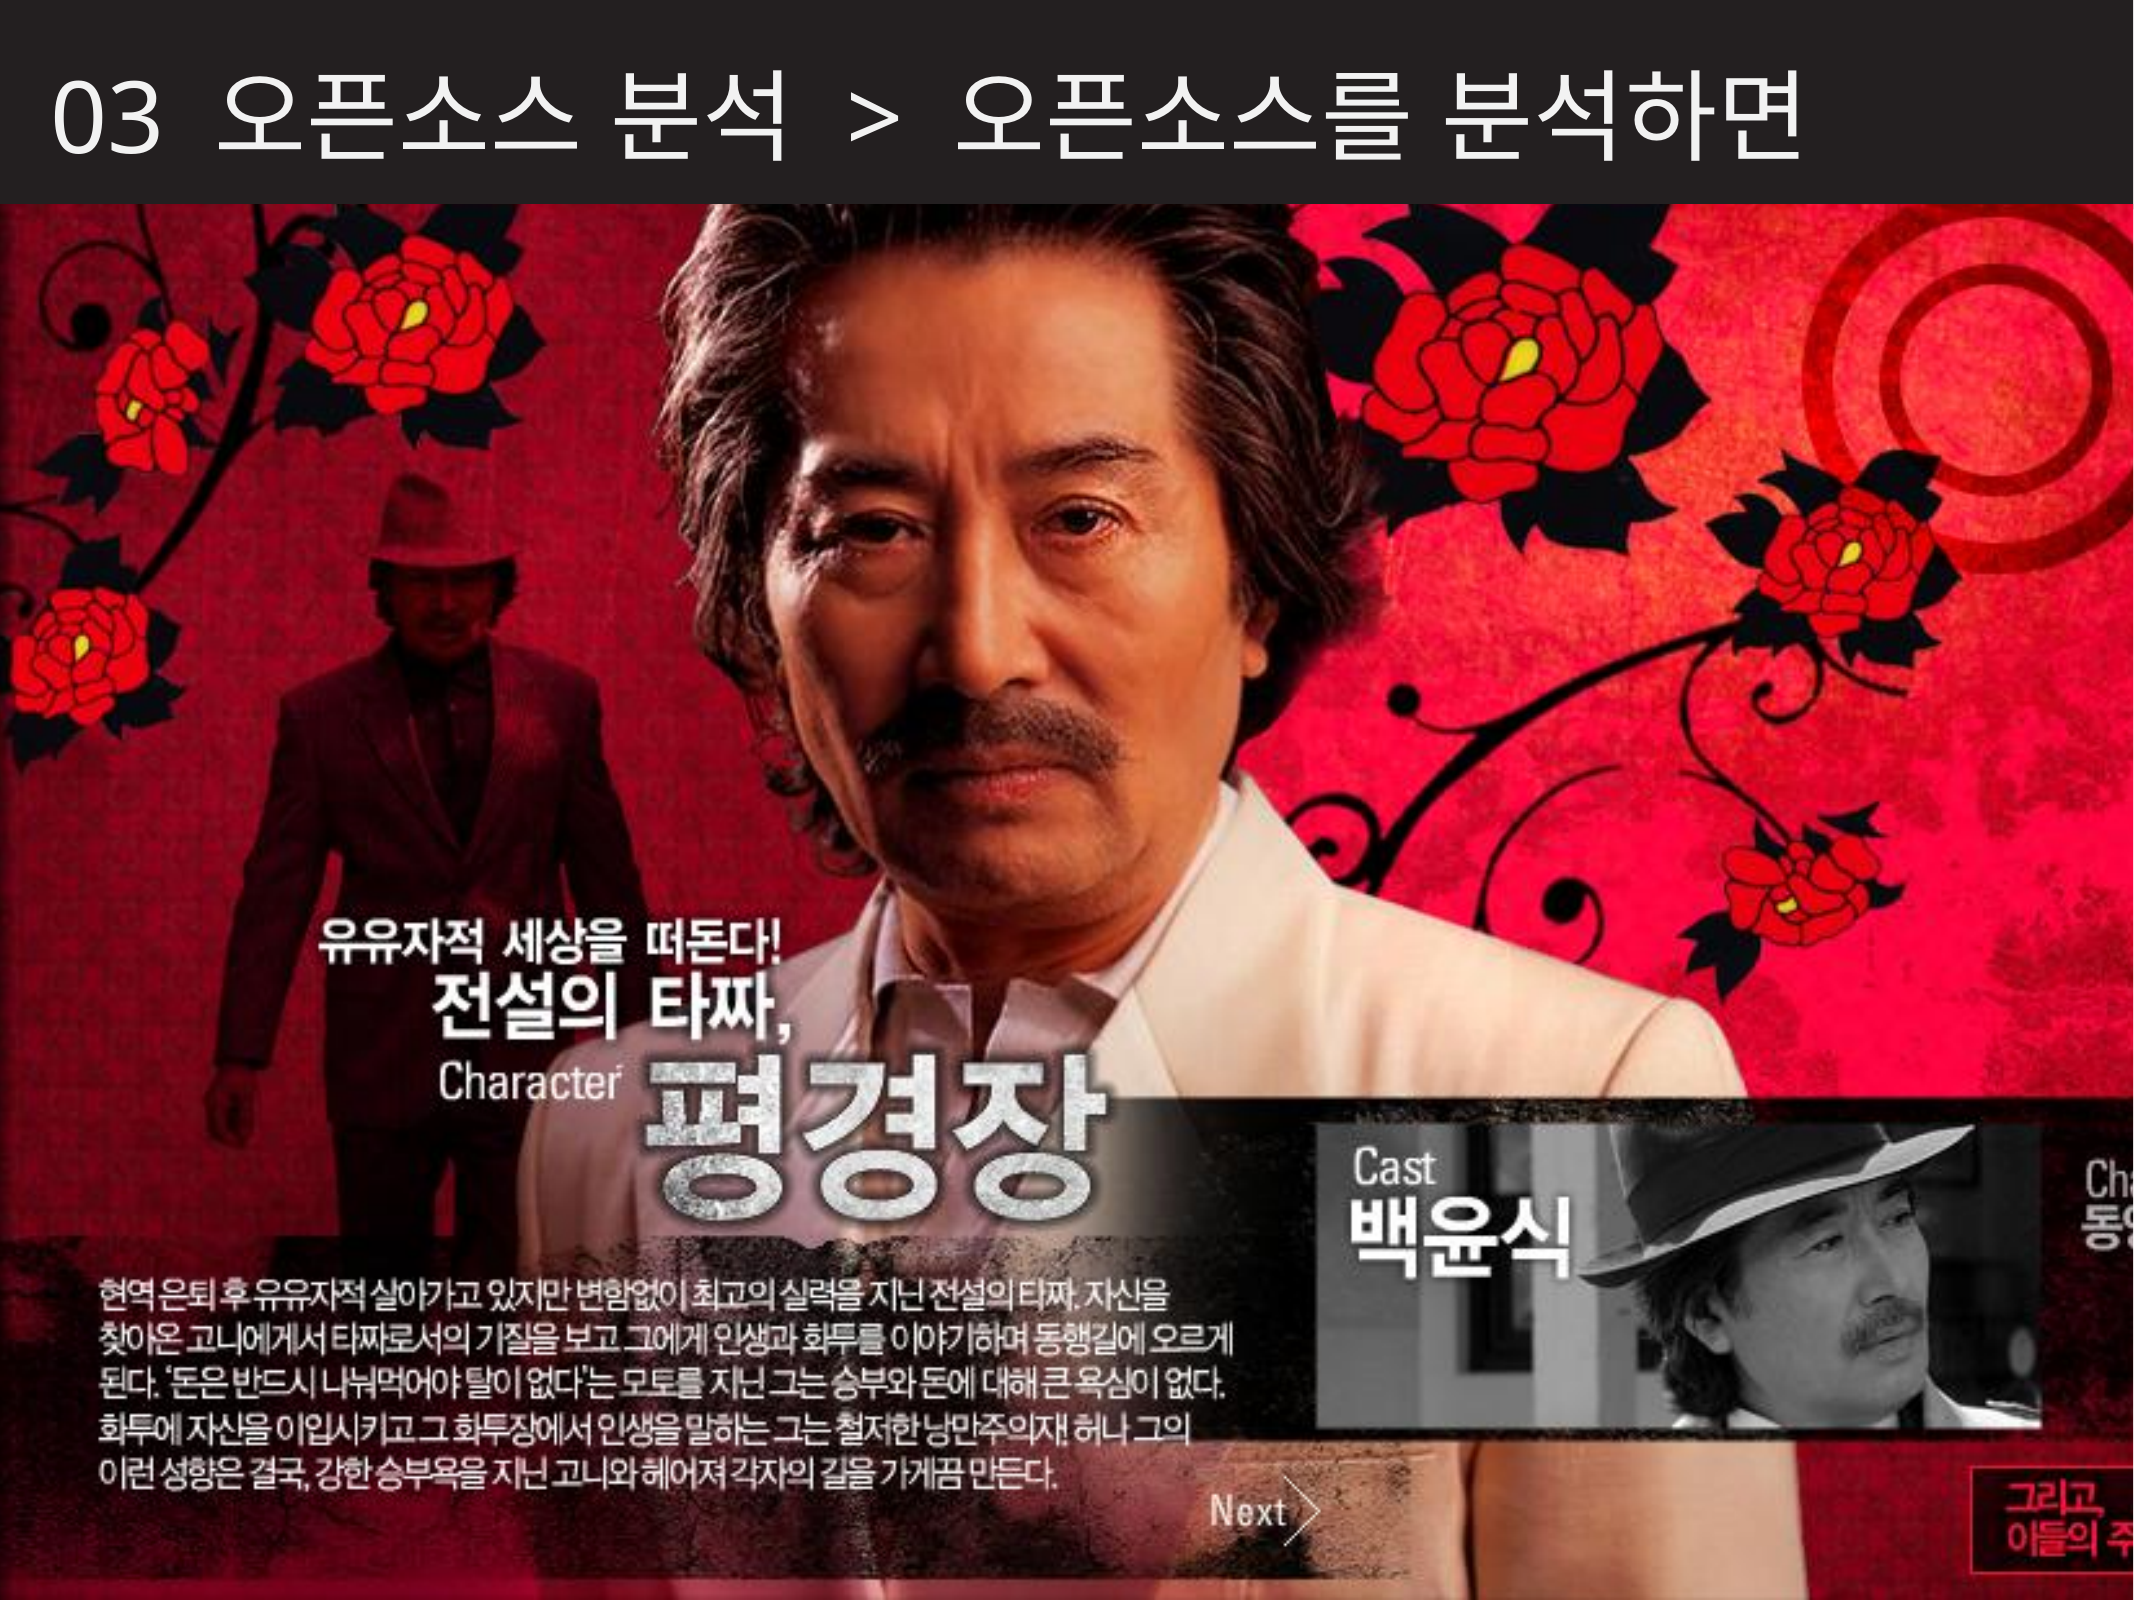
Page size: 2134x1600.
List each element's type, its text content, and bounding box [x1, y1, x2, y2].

picture [0, 204, 2134, 1600]
text_box 03 오픈소스 분석 > 오픈소스를 분석하면 [35, 22, 1825, 182]
